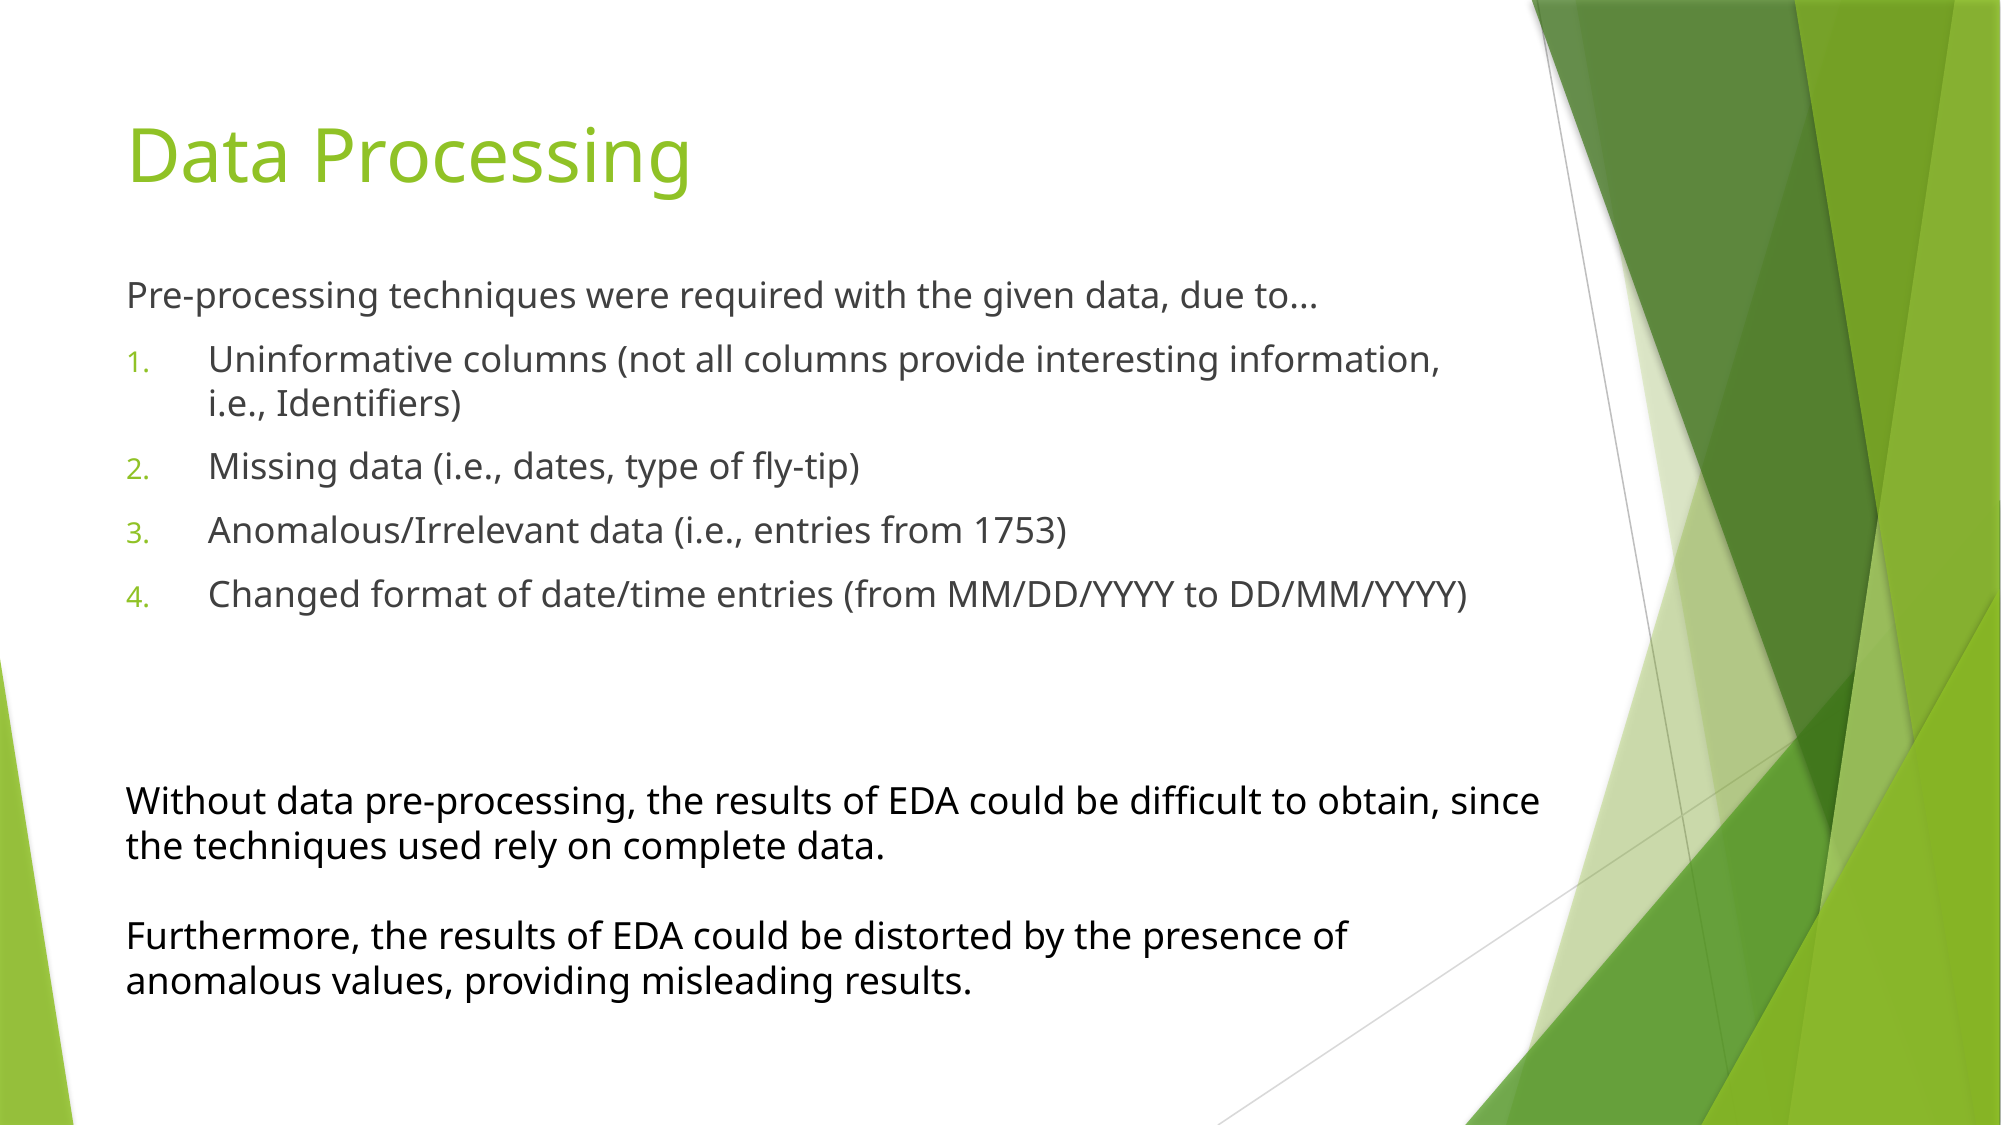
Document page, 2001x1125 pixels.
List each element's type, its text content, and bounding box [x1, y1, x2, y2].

list Pre-processing techniques were required with the given data, due to... Uninformative columns (not all columns provide interesting information, i.e., Identifiers) Missing data (i.e., dates, type of fly-tip) Anomalous/Irrelevant data (i.e., entries from 1753) Changed format of date/time entries (from MM/DD/YYYY to DD/MM/YYYY) [111, 265, 1522, 656]
title Data Processing [111, 99, 1522, 265]
text_box Without data pre-processing, the results of EDA could be difficult to obtain, since the techniques used rely on complete data. Furthermore, the results of EDA could be distorted by the presence of anomalous values, providing misleading results. [110, 769, 1610, 1010]
